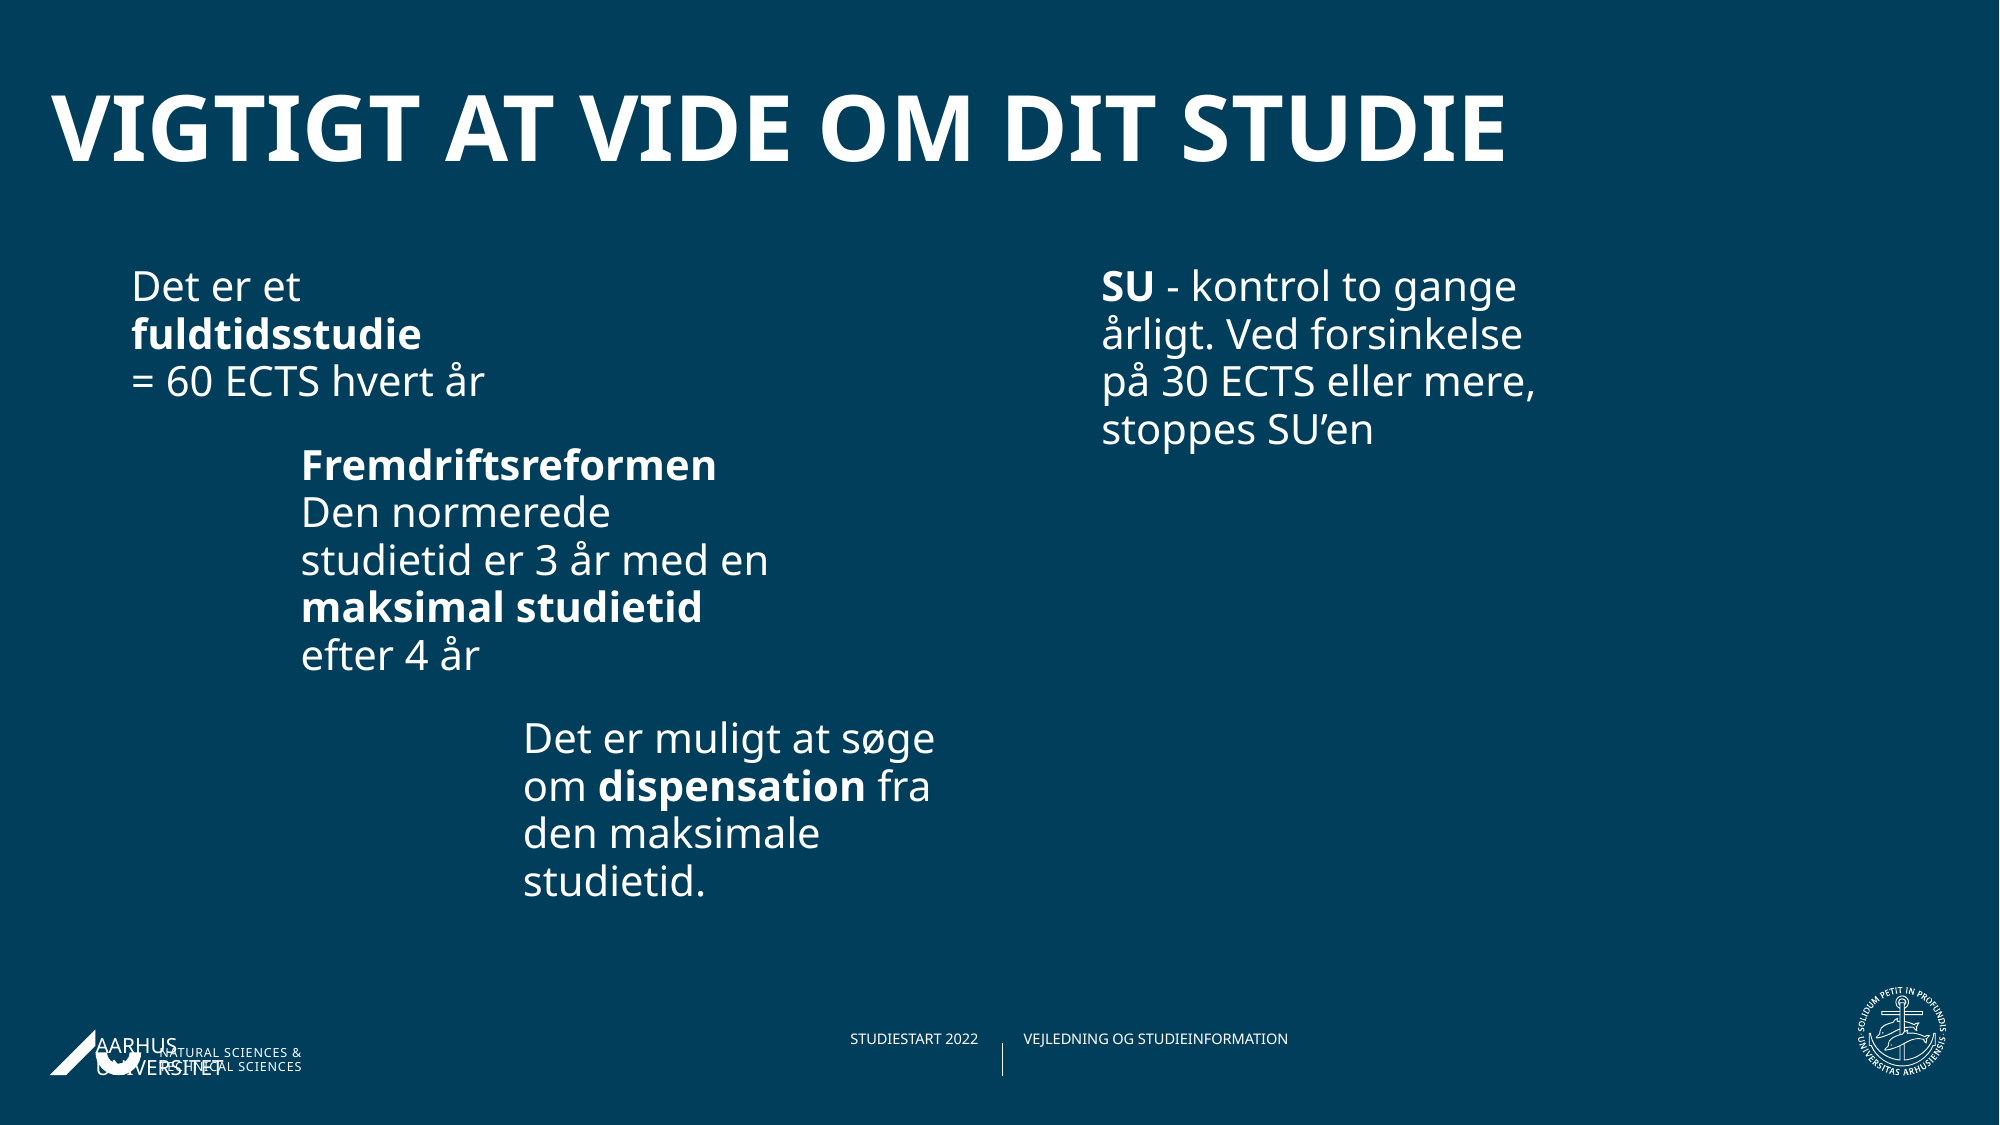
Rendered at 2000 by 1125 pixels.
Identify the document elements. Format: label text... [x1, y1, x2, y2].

text_box Fremdriftsreformen Den normerede studietid er 3 år med en maksimal studietid efter 4 år [300, 442, 782, 680]
text_box SU - kontrol to gange årligt. Ved forsinkelse på 30 ECTS eller mere, stoppes SU’en [1101, 263, 1552, 454]
text_box VIGTIGT AT VIDE OM DIT STUDIE [51, 82, 1948, 182]
text_box Det er muligt at søge om dispensation fra den maksimale studietid. [522, 716, 973, 906]
text_box Det er et fuldtidsstudie = 60 ECTS hvert år [130, 263, 581, 407]
